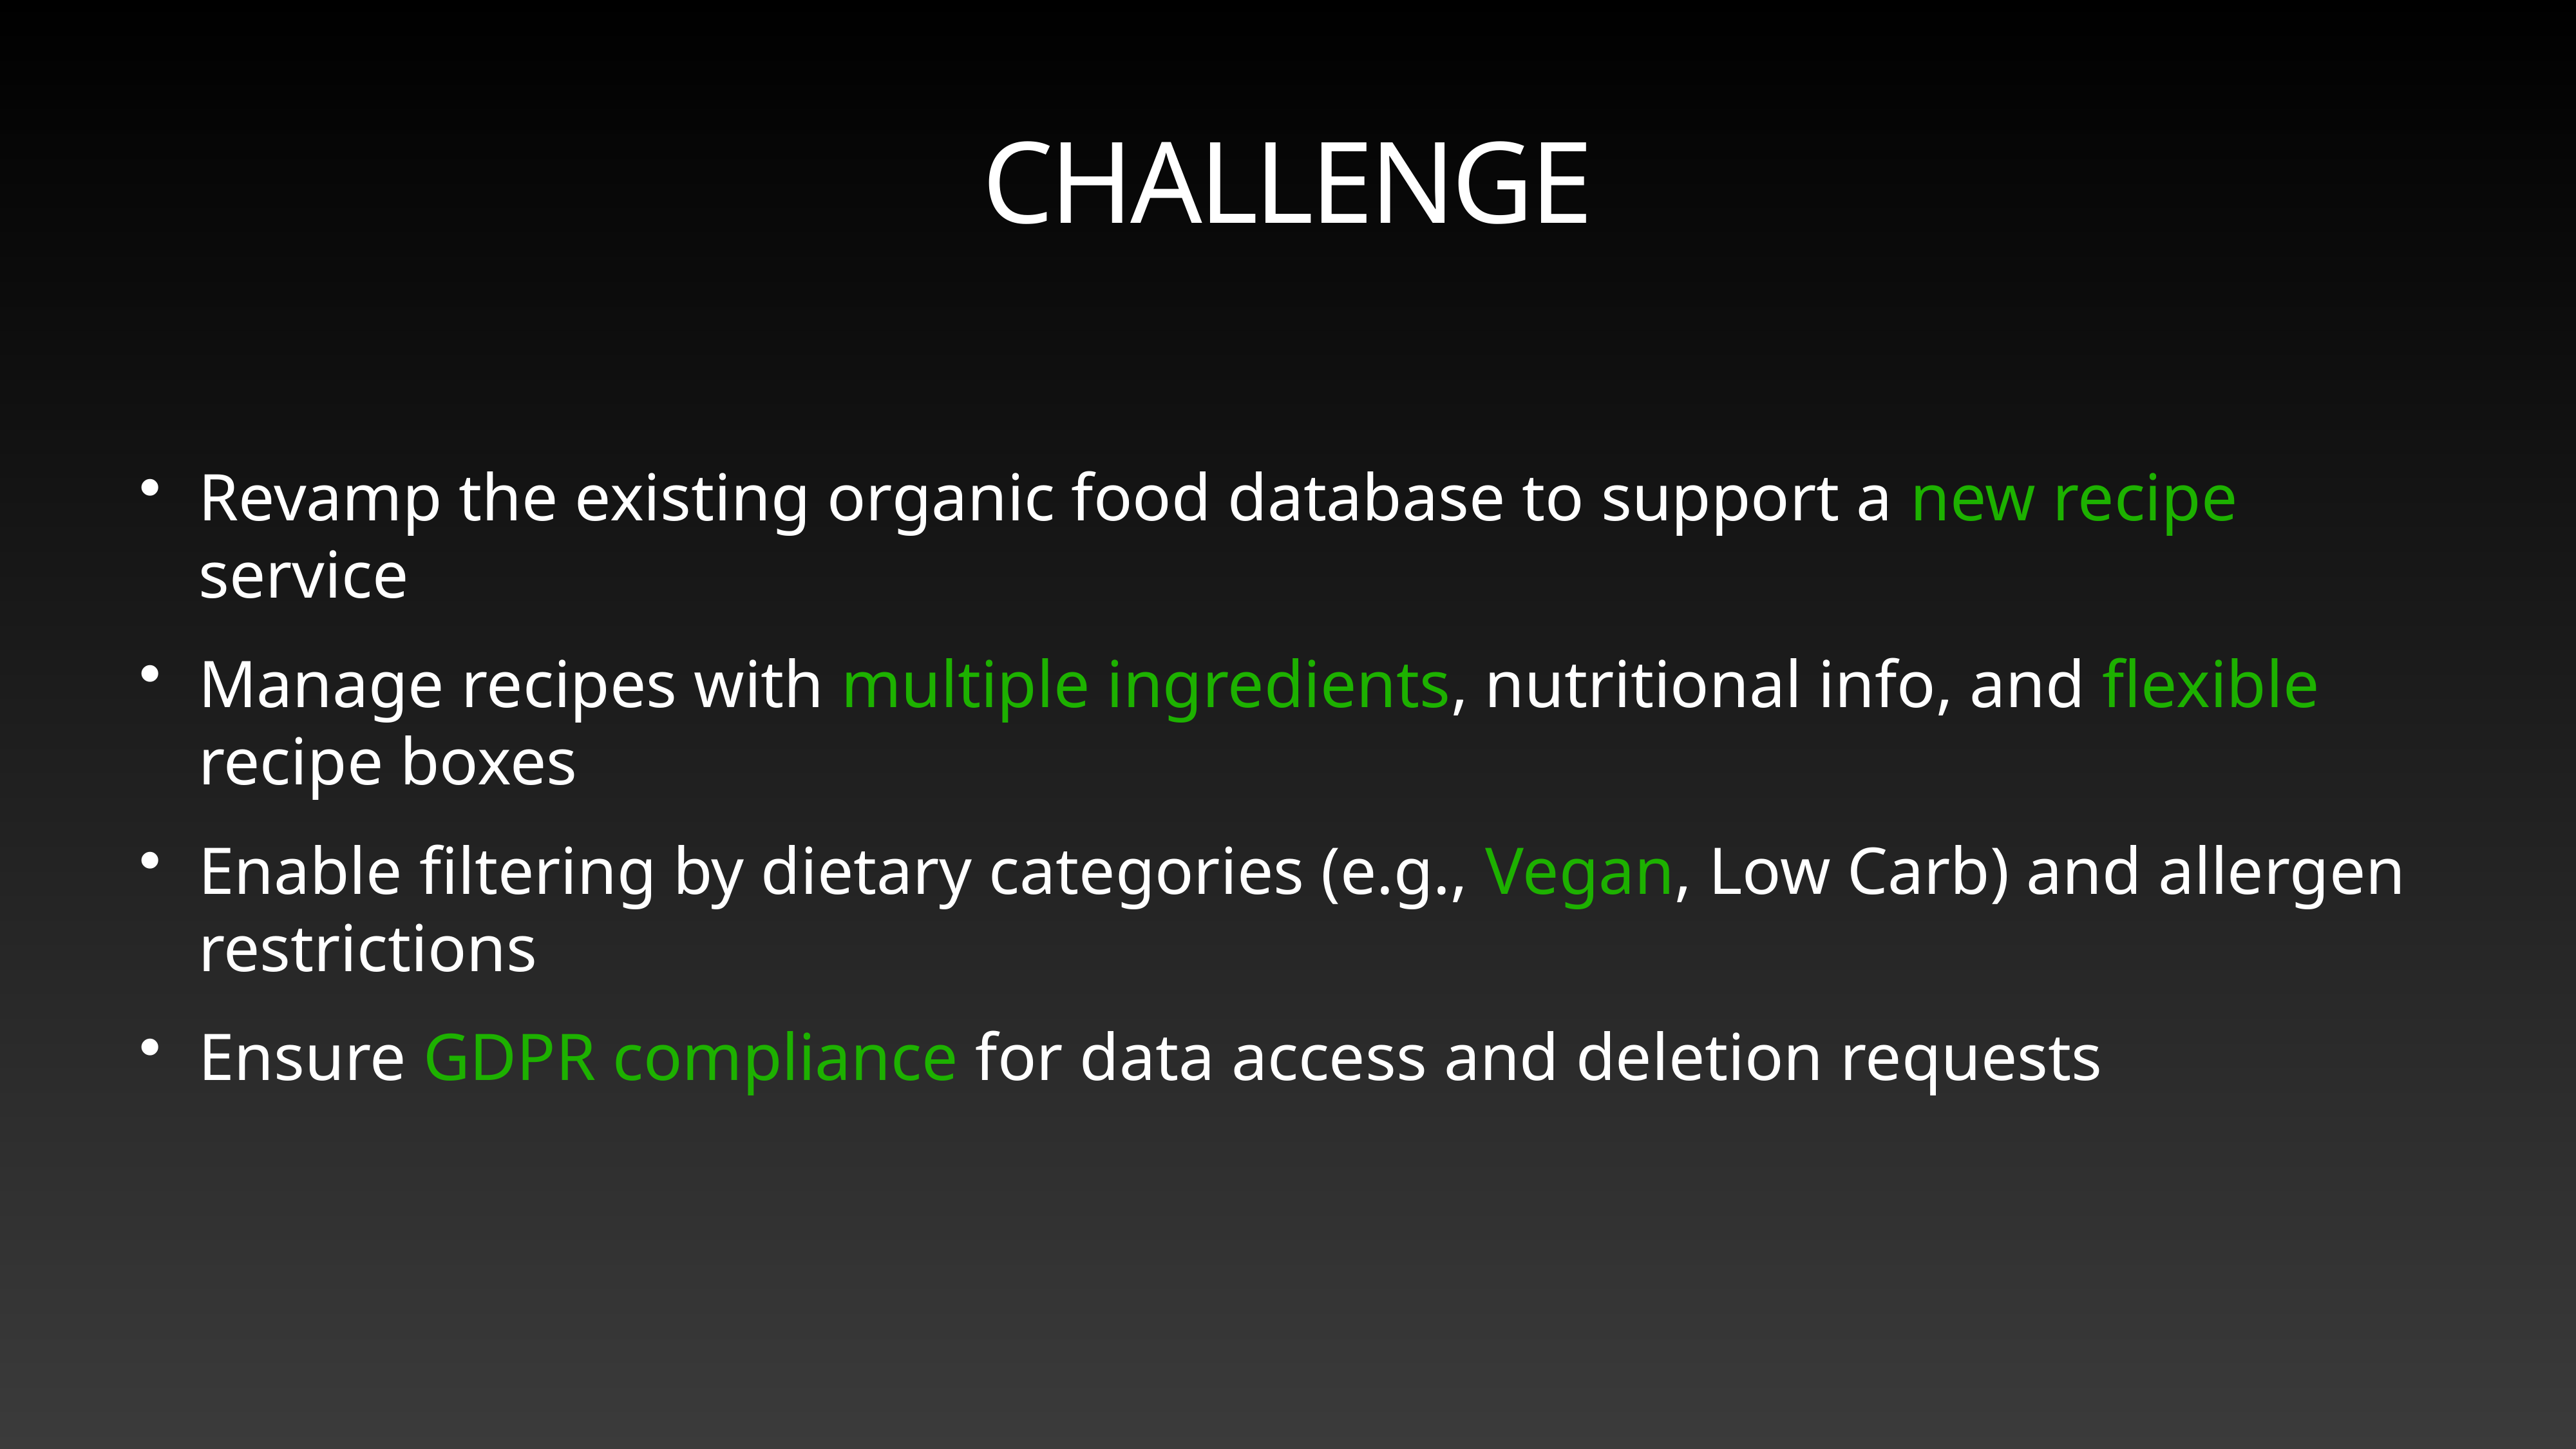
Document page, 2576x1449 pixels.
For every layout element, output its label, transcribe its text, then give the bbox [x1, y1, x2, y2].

list Revamp the existing organic food database to support a new recipe service Manage recipes with multiple ingredients, nutritional info, and flexible recipe boxes Enable filtering by dietary categories (e.g., Vegan, Low Carb) and allergen restrictions Ensure GDPR compliance for data access and deletion requests [133, 450, 2443, 1342]
title CHALLENGE [133, 85, 2443, 251]
